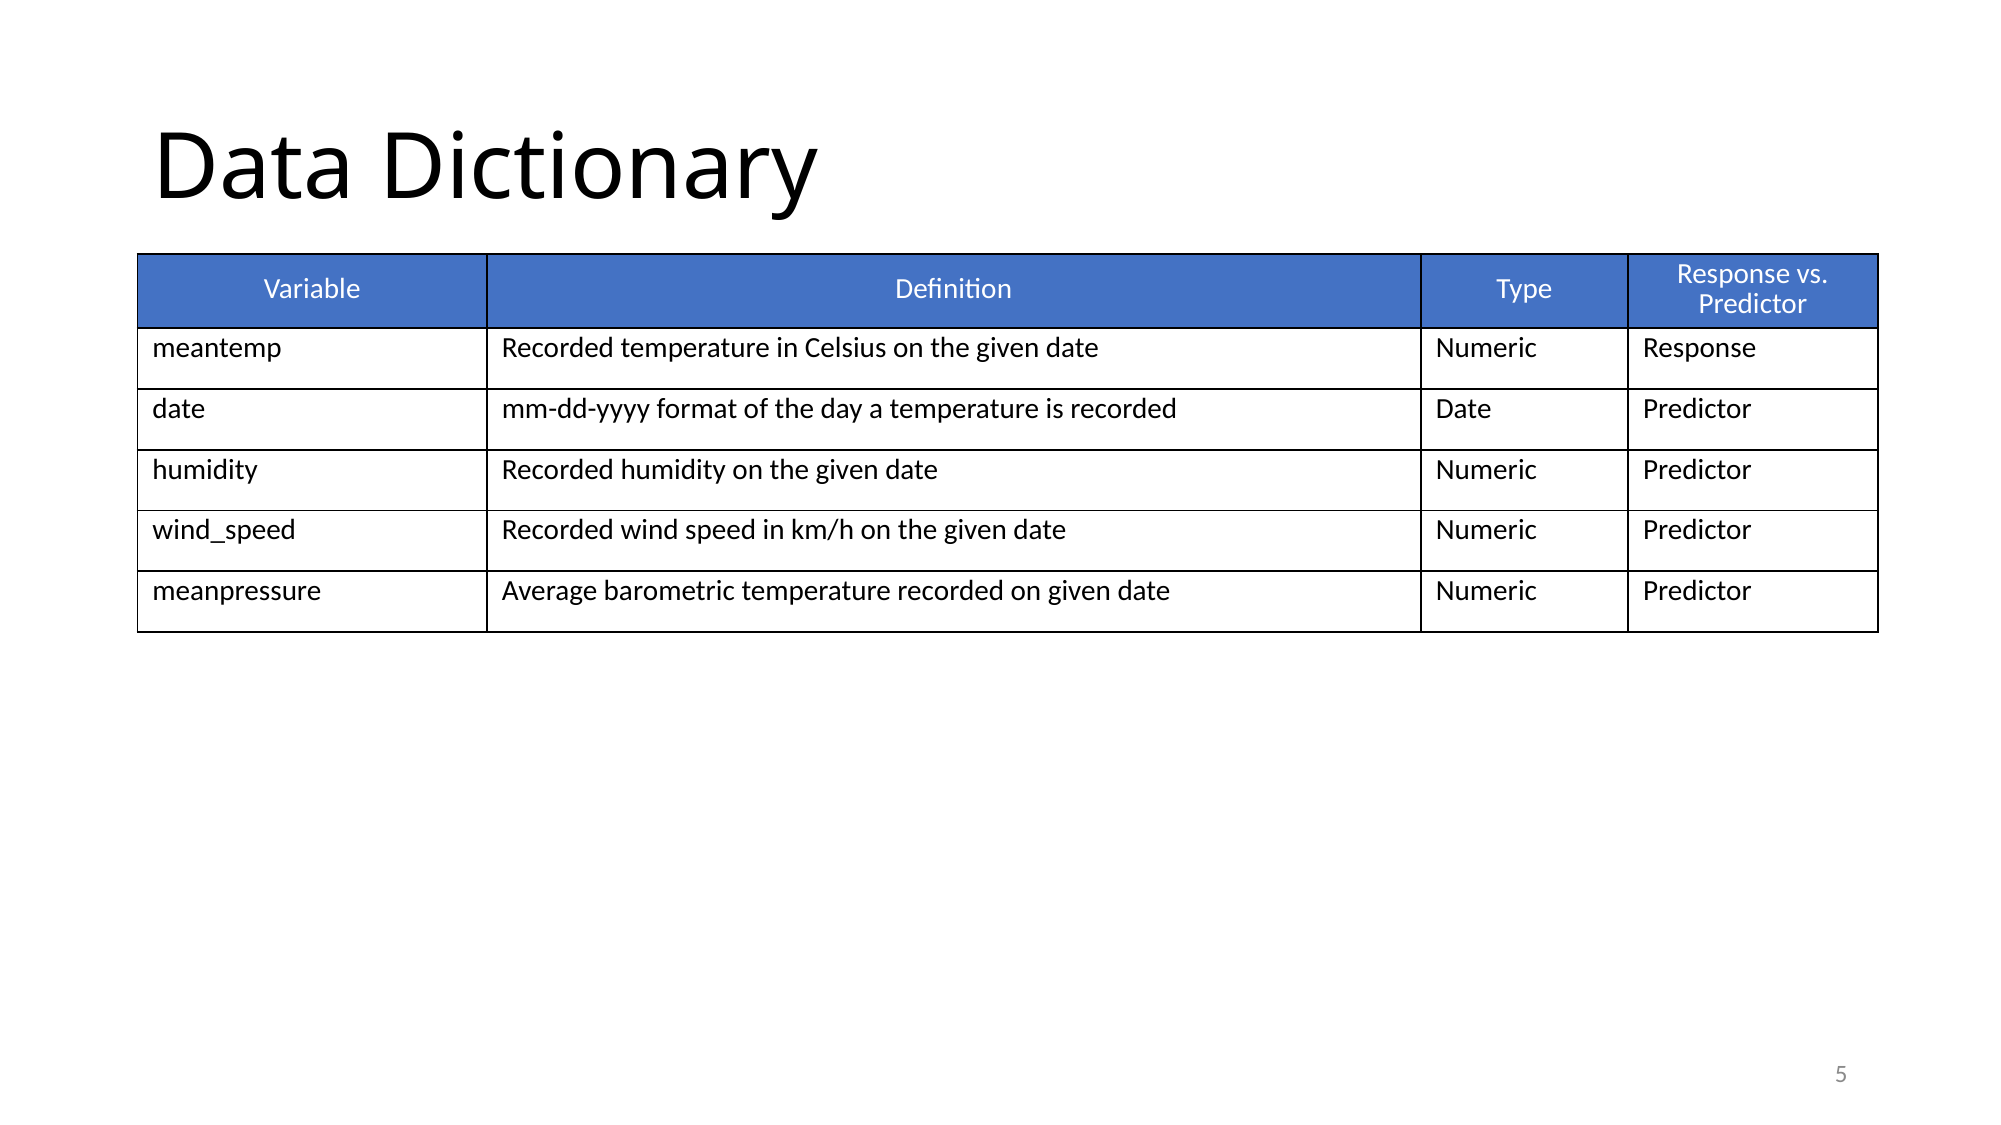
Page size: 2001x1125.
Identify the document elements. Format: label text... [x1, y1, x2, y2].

table_cell humidity [138, 451, 486, 510]
table_cell Average barometric temperature recorded on given date [488, 572, 1420, 631]
slide_number 5 [1412, 1042, 1863, 1103]
table_cell Recorded wind speed in km/h on the given date [488, 511, 1420, 570]
table_cell date [138, 390, 486, 449]
table_cell Numeric [1422, 451, 1627, 510]
table_cell Numeric [1422, 572, 1627, 631]
table_header Type [1422, 255, 1627, 327]
table_cell Response [1629, 329, 1877, 388]
table_cell Numeric [1422, 511, 1627, 570]
table_cell Predictor [1629, 511, 1877, 570]
table_cell Predictor [1629, 390, 1877, 449]
table_header Variable [138, 255, 486, 327]
table_header Definition [488, 255, 1420, 327]
table_cell mm-dd-yyyy format of the day a temperature is recorded [488, 390, 1420, 449]
table_cell Predictor [1629, 451, 1877, 510]
table_header Response vs. Predictor [1629, 255, 1877, 327]
table_cell meantemp [138, 329, 486, 388]
table_cell Predictor [1629, 572, 1877, 631]
table_cell meanpressure [138, 572, 486, 631]
table_cell Numeric [1422, 329, 1627, 388]
title Data Dictionary [137, 59, 1863, 253]
table_cell wind_speed [138, 511, 486, 570]
table_cell Date [1422, 390, 1627, 449]
table_cell Recorded humidity on the given date [488, 451, 1420, 510]
table_cell Recorded temperature in Celsius on the given date [488, 329, 1420, 388]
